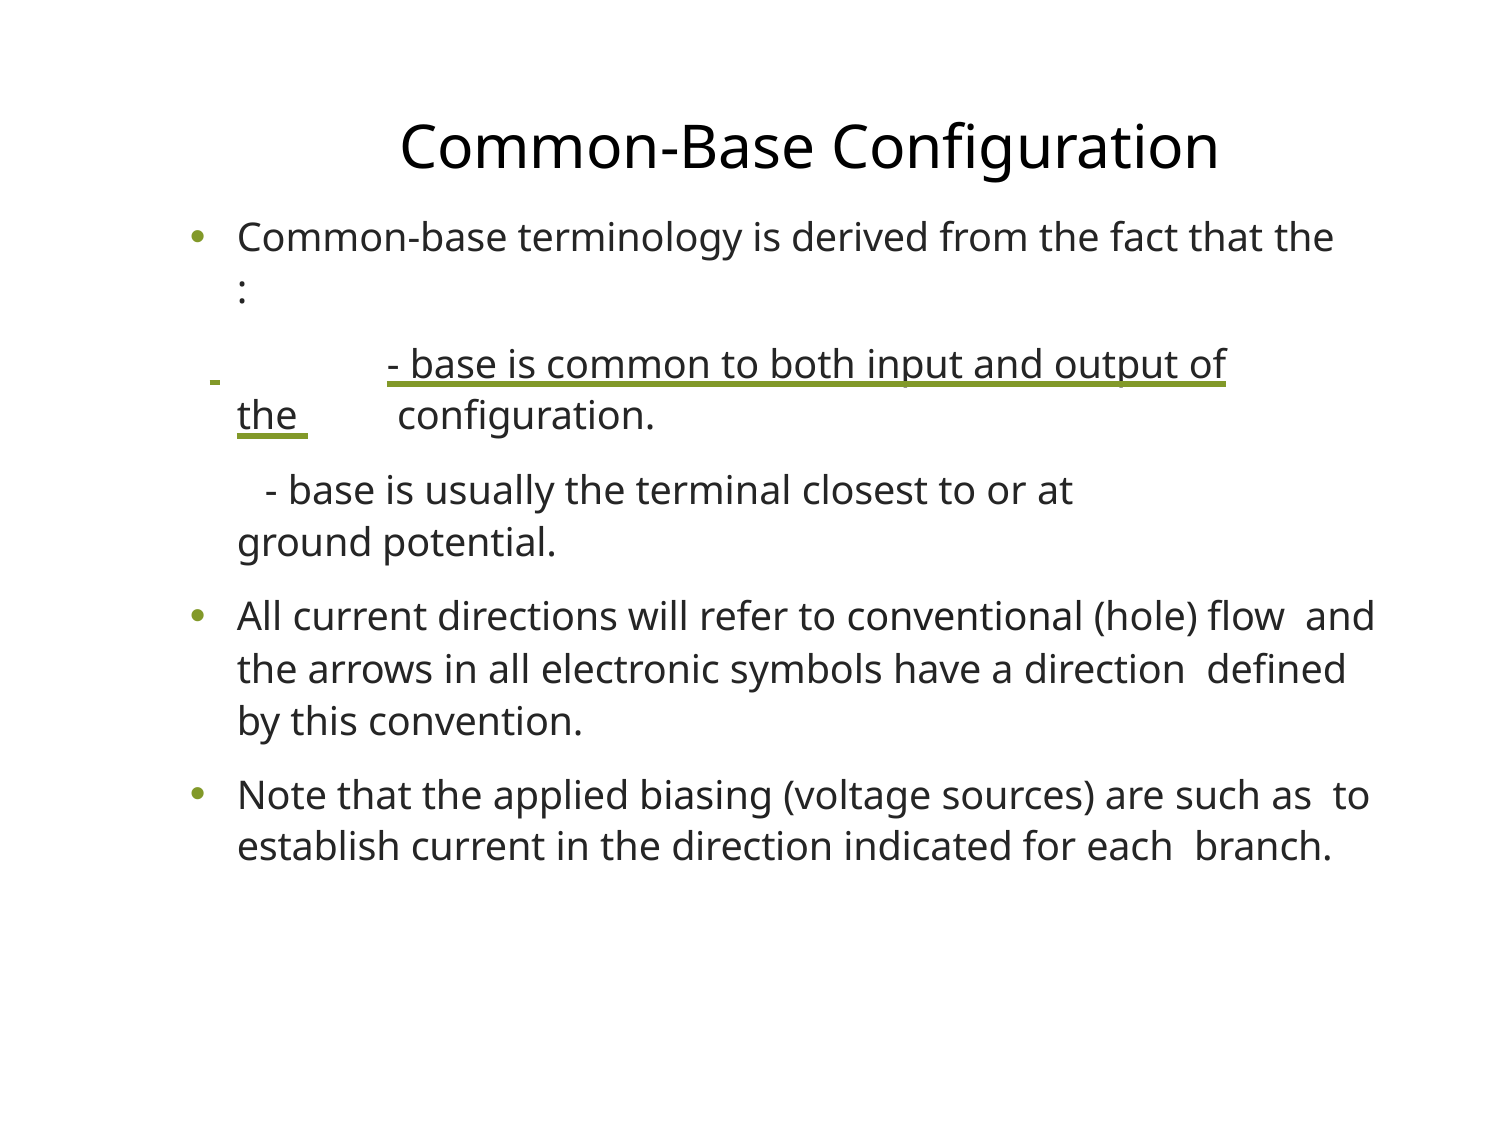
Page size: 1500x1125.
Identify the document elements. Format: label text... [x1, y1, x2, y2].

text_box Common-base terminology is derived from the fact that the : - base is common to both input and output of the configuration. - base is usually the terminal closest to or at ground potential. All current directions will refer to conventional (hole) flow and the arrows in all electronic symbols have a direction defined by this convention. Note that the applied biasing (voltage sources) are such as to establish current in the direction indicated for each branch. [187, 205, 1428, 869]
title Common-Base Configuration [371, 48, 1248, 205]
